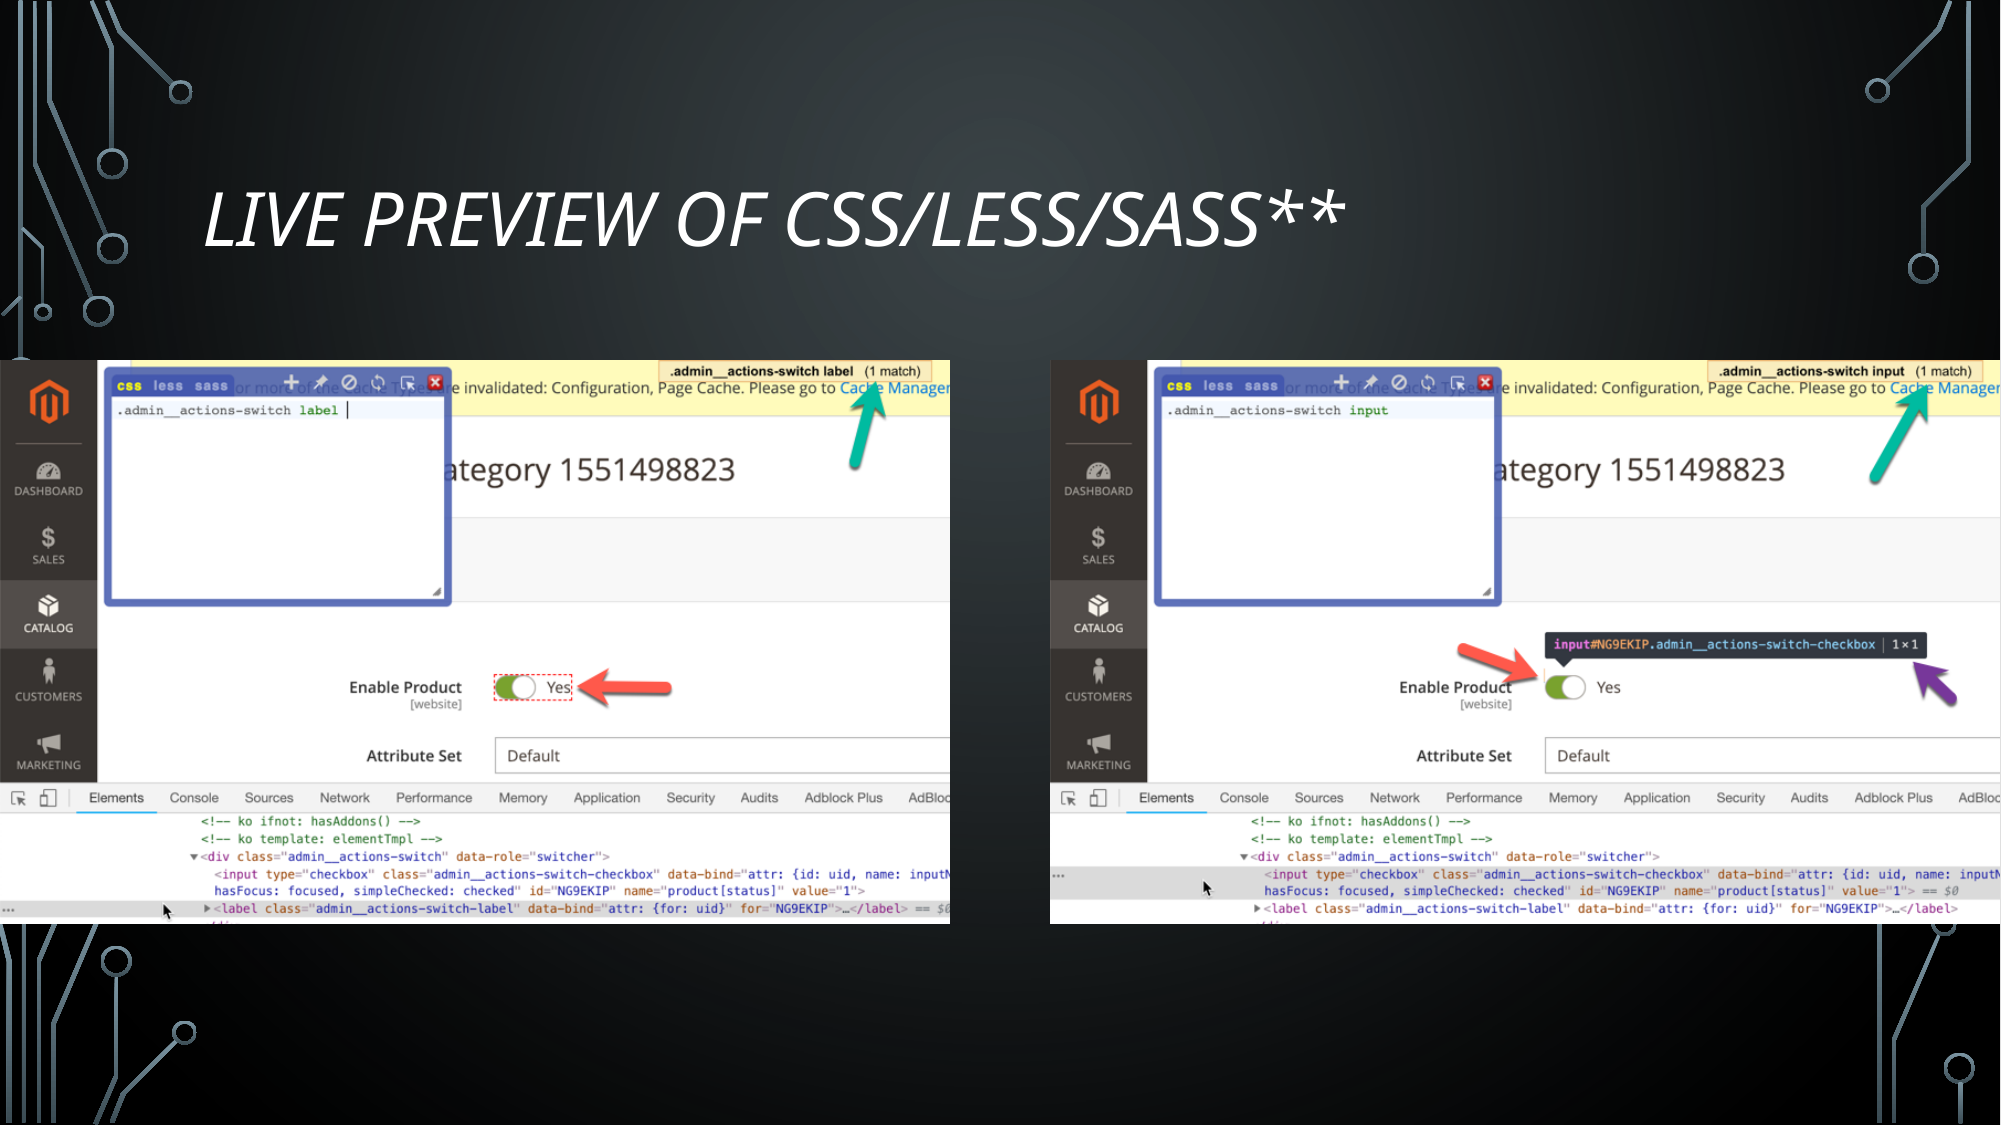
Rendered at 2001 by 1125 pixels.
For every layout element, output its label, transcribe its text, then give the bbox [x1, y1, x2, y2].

title Live Preview of CSS/Less/Sass** [187, 101, 1813, 344]
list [0, 360, 950, 924]
picture [1050, 0, 2001, 1125]
